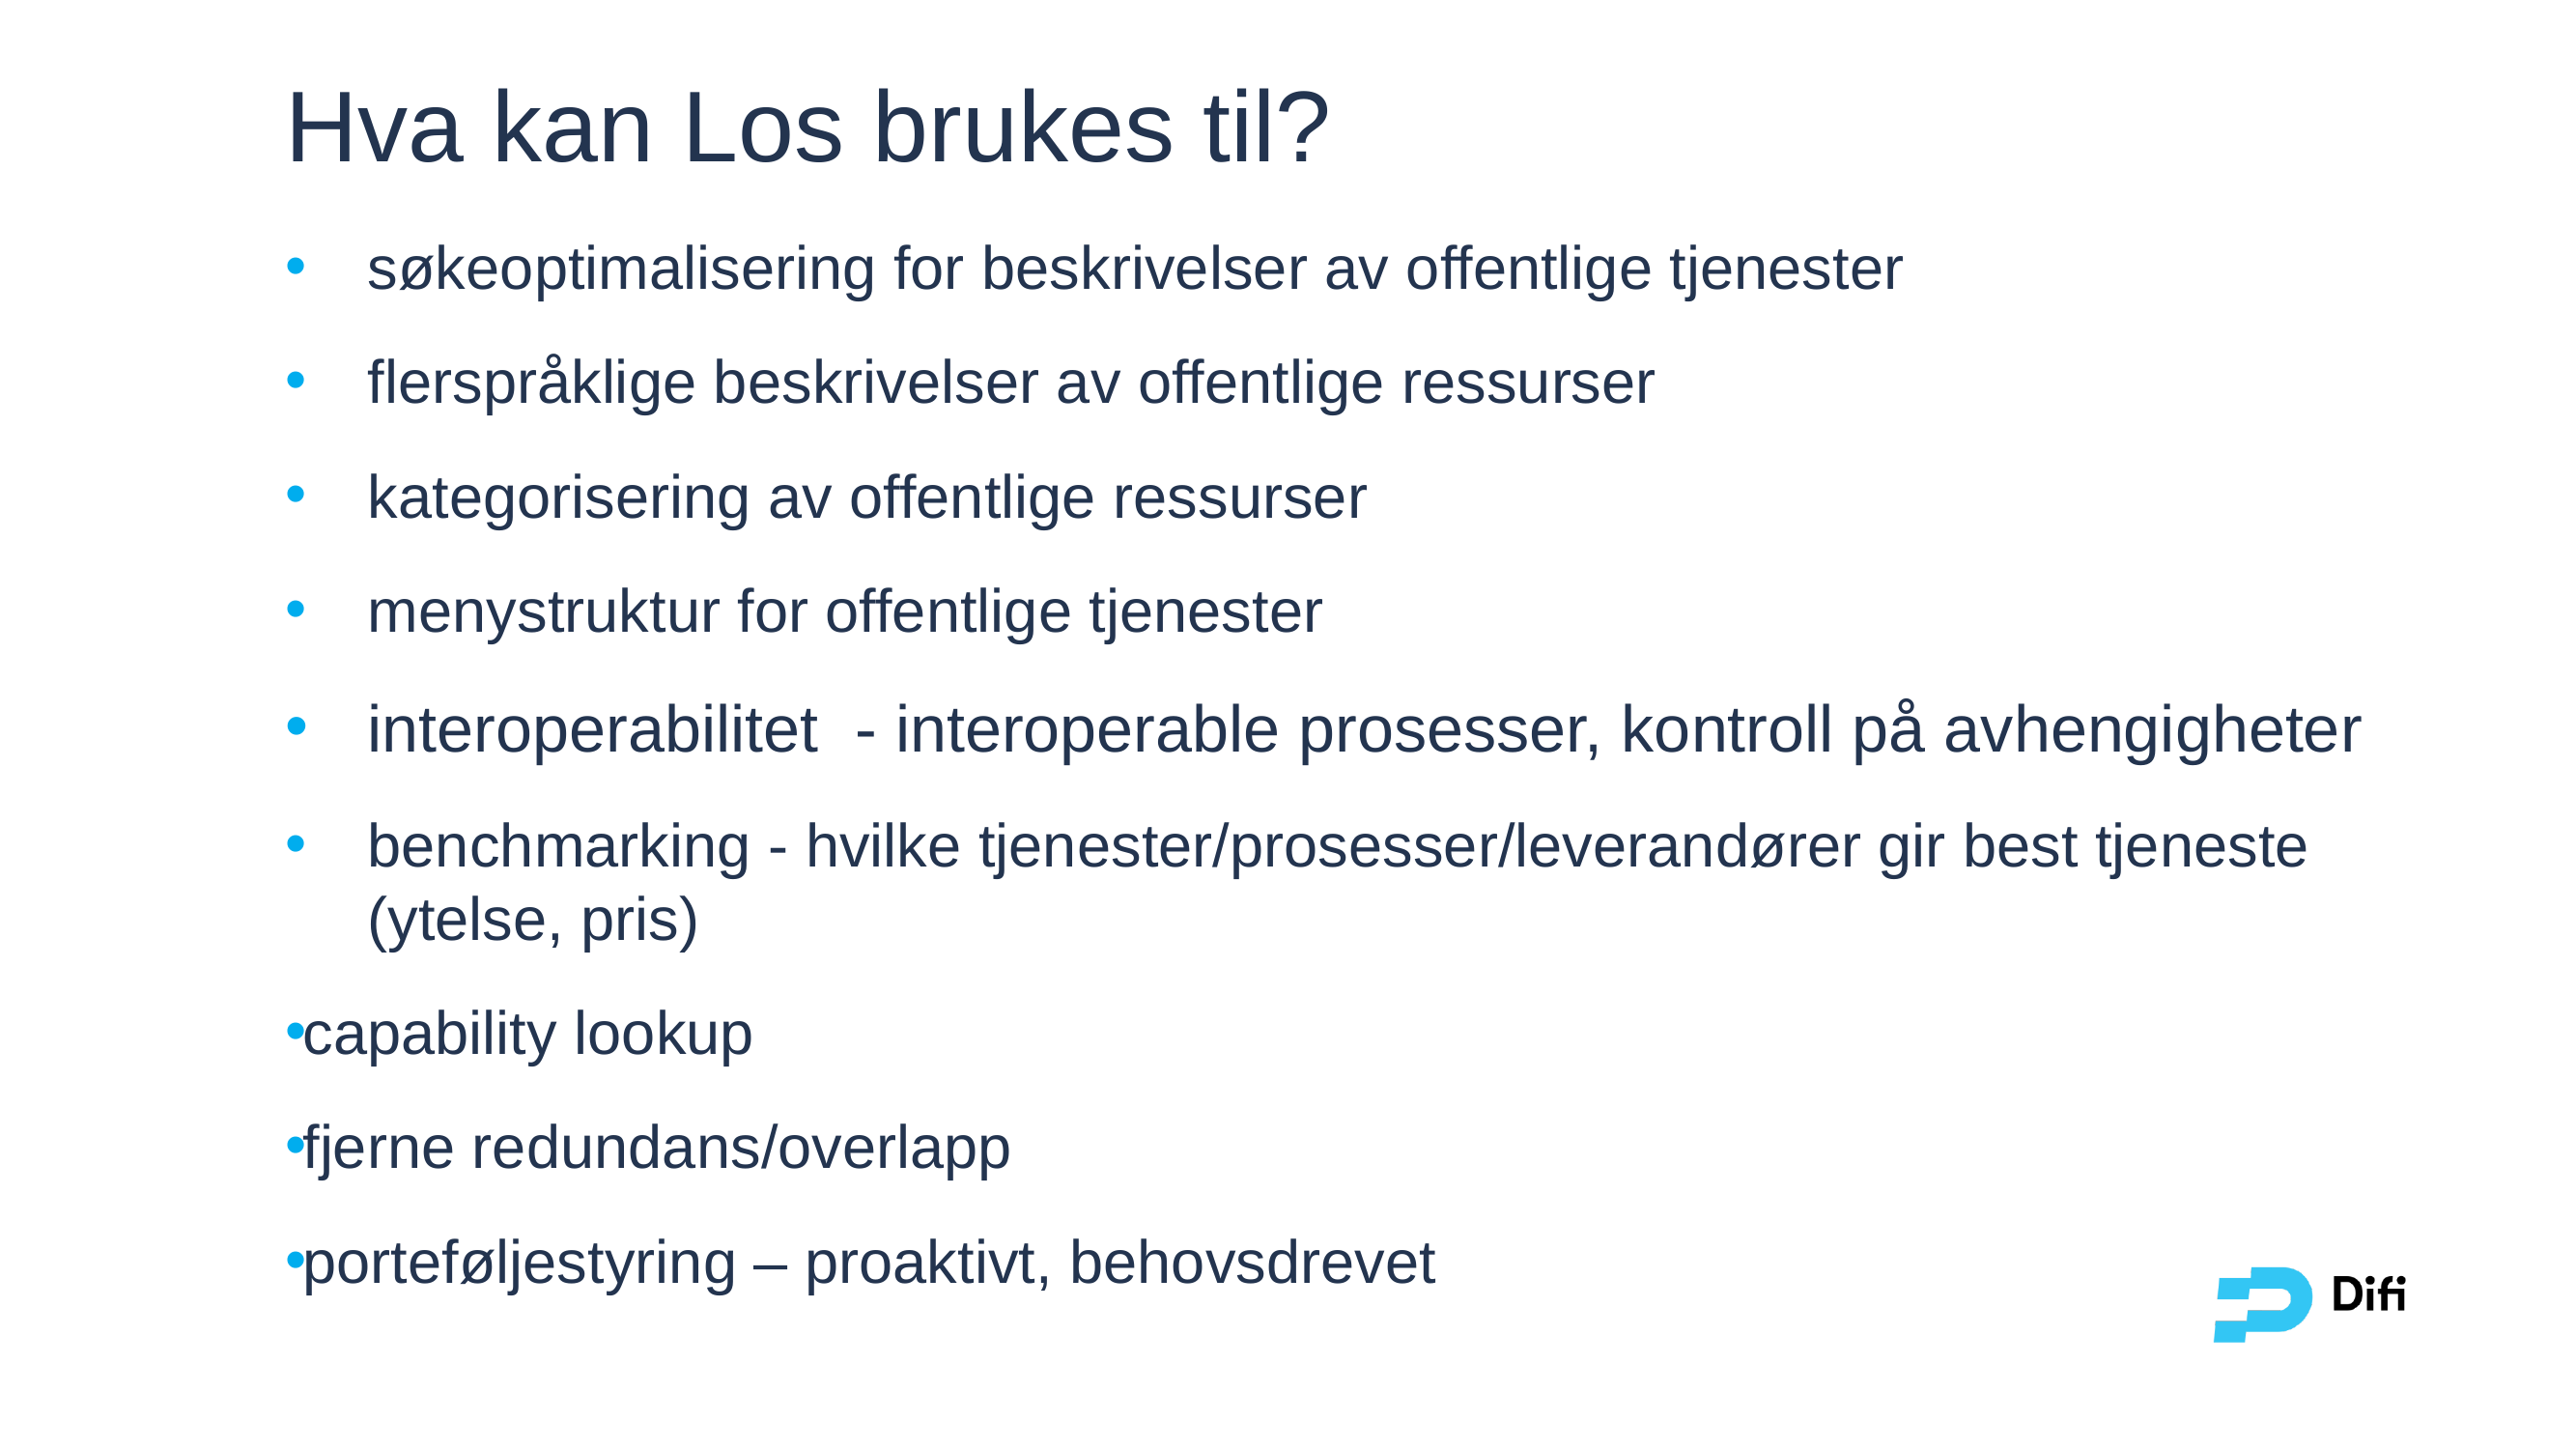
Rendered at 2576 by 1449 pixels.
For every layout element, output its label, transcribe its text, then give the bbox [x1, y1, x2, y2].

title Hva kan Los brukes til? [285, 73, 2139, 185]
picture [2213, 1313, 2406, 1343]
list søkeoptimalisering for beskrivelser av offentlige tjenester flerspråklige beskrivelser av offentlige ressurser kategorisering av offentlige ressurser menystruktur for offentlige tjenester interoperabilitet - interoperable prosesser, kontroll på avhengigheter benchmarking - hvilke tjenester/prosesser/leverandører gir best tjeneste (ytelse, pris) capability lookup fjerne redundans/overlapp porteføljestyring – proaktivt, behovsdrevet [285, 228, 2449, 1313]
